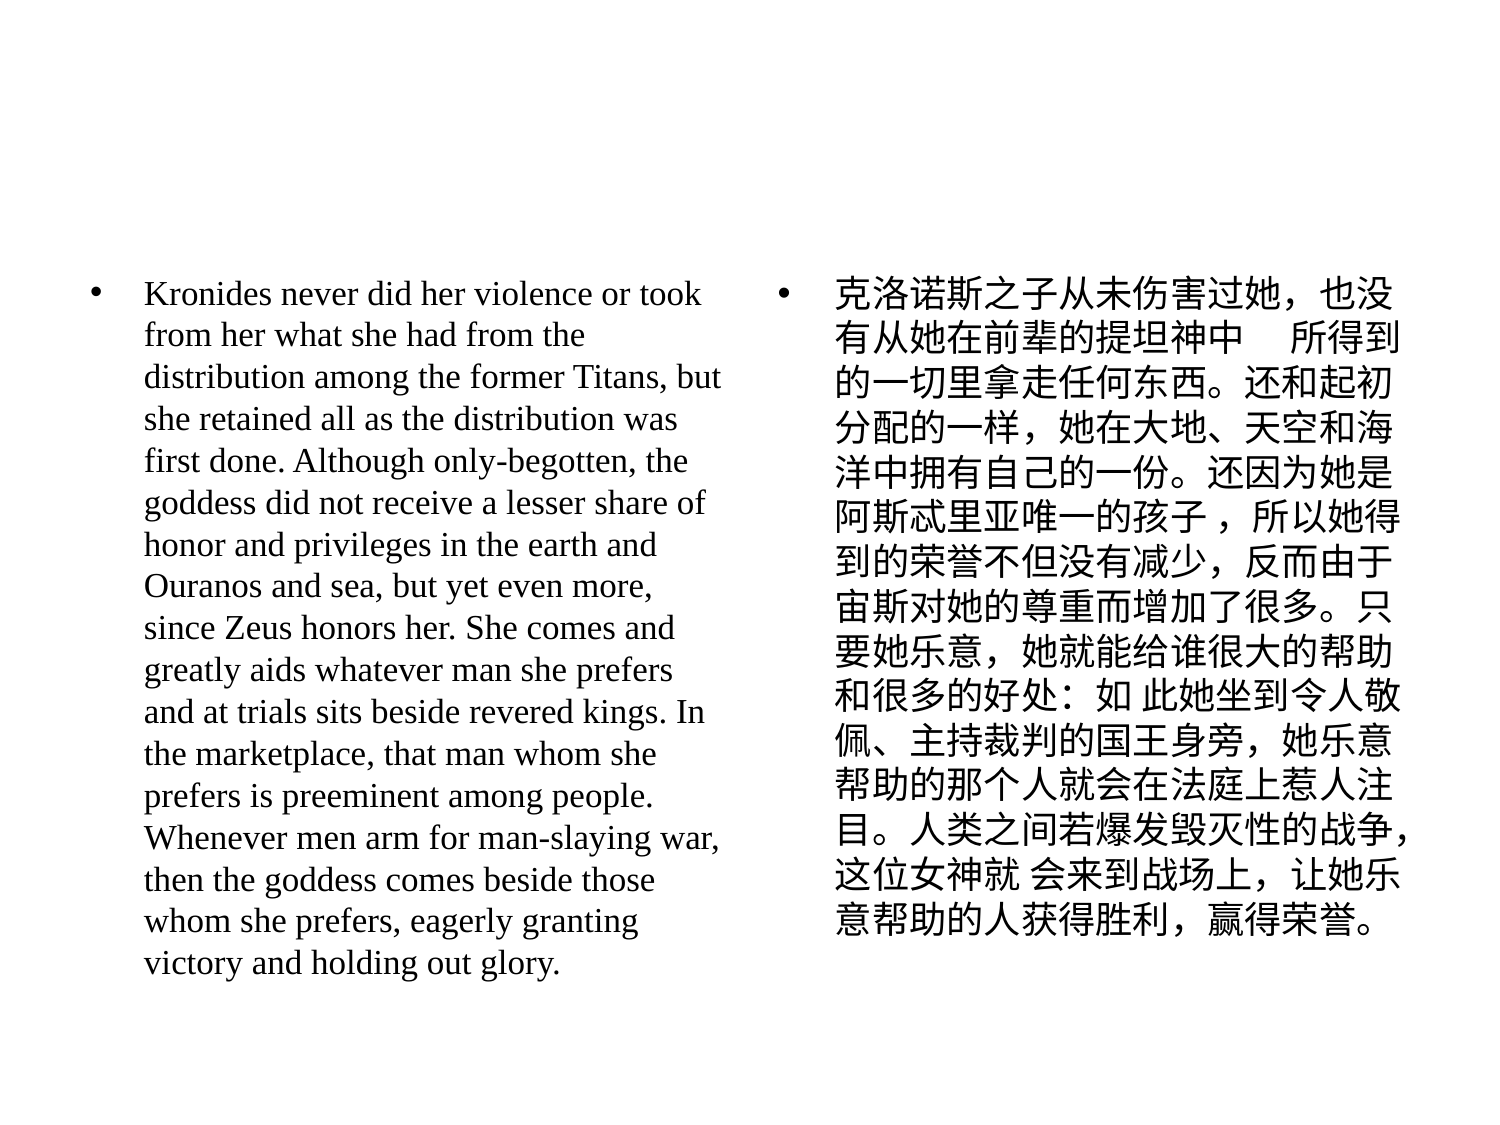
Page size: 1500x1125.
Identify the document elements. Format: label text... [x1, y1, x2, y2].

list Kronides never did her violence or took from her what she had from the distribution among the former Titans, but she retained all as the distribution was first done. Although only-begotten, the goddess did not receive a lesser share of honor and privileges in the earth and Ouranos and sea, but yet even more, since Zeus honors her. She comes and greatly aids whatever man she prefers and at trials sits beside revered kings. In the marketplace, that man whom she prefers is preeminent among people. Whenever men arm for man-slaying war, then the goddess comes beside those whom she prefers, eagerly granting victory and holding out glory. [75, 262, 738, 1005]
list 克洛诺斯之⼦从未伤害过她，也没有从她在前辈的提坦神中 所得到的⼀切⾥拿⾛任何东西。还和起初分配的⼀样，她在⼤地、天空和海洋中拥有⾃⼰的⼀份。还因为她是阿斯忒⾥亚唯⼀的孩⼦ ，所以她得到的荣誉不但没有减少，反⽽由于宙斯对她的尊重⽽增加了很多。只要她乐意，她就能给谁很⼤的帮助和很多的好处：如 此她坐到令⼈敬佩、主持裁判的国王⾝旁，她乐意帮助的那个⼈就会在法庭上惹⼈注⽬。⼈类之间若爆发毁灭性的战争，这位⼥神就 会来到战场上，让她乐意帮助的⼈获得胜利，赢得荣誉。 [762, 262, 1425, 1005]
